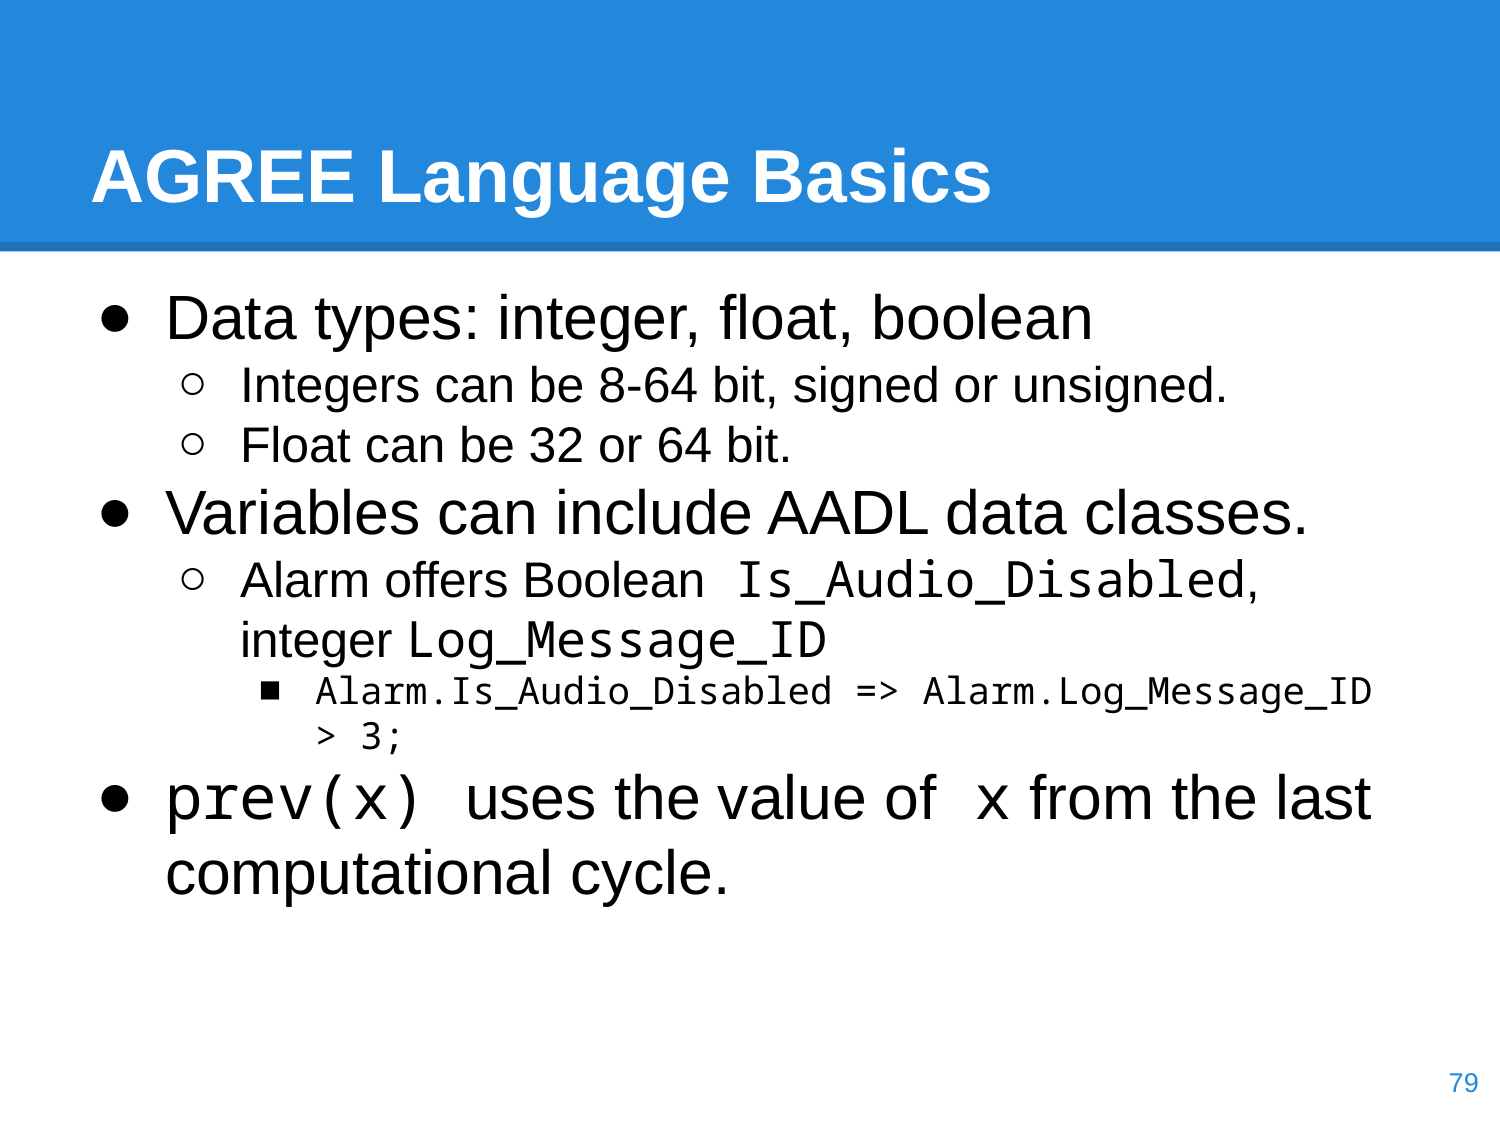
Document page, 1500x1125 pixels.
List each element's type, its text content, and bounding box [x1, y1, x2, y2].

list Data types: integer, float, boolean Integers can be 8-64 bit, signed or unsigned. Float can be 32 or 64 bit. Variables can include AADL data classes. Alarm offers Boolean Is_Audio_Disabled, integer Log_Message_ID Alarm.Is_Audio_Disabled => Alarm.Log_Message_ID > 3; prev(x) uses the value of x from the last computational cycle. [75, 262, 1425, 1078]
title AGREE Language Basics [75, 45, 1425, 233]
slide_number ‹#› [1403, 1038, 1494, 1125]
